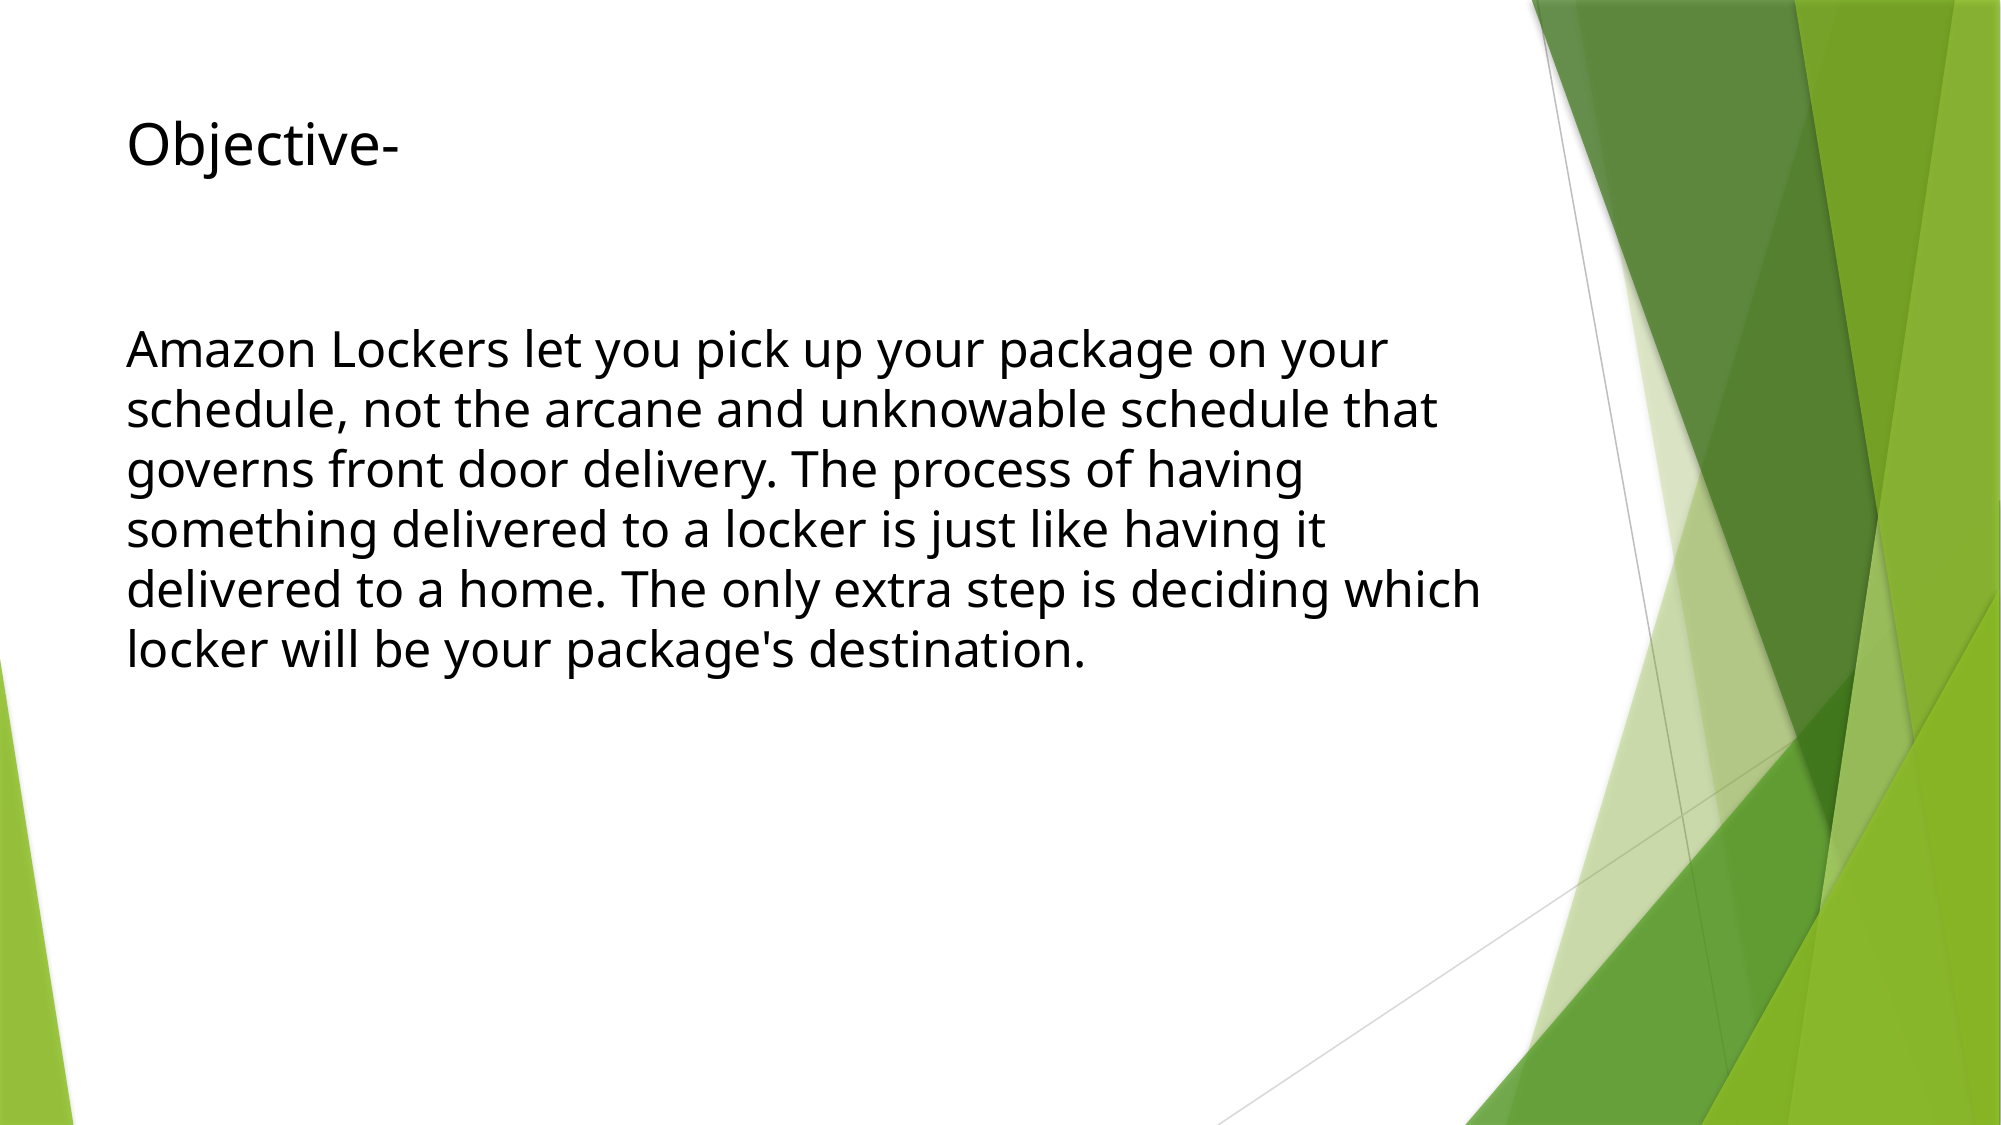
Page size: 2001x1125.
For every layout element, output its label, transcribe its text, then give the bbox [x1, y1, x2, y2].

title Objective- Amazon Lockers let you pick up your package on your schedule, not the arcane and unknowable schedule that governs front door delivery. The process of having something delivered to a locker is just like having it delivered to a home. The only extra step is deciding which locker will be your package's destination. [111, 99, 1522, 1022]
